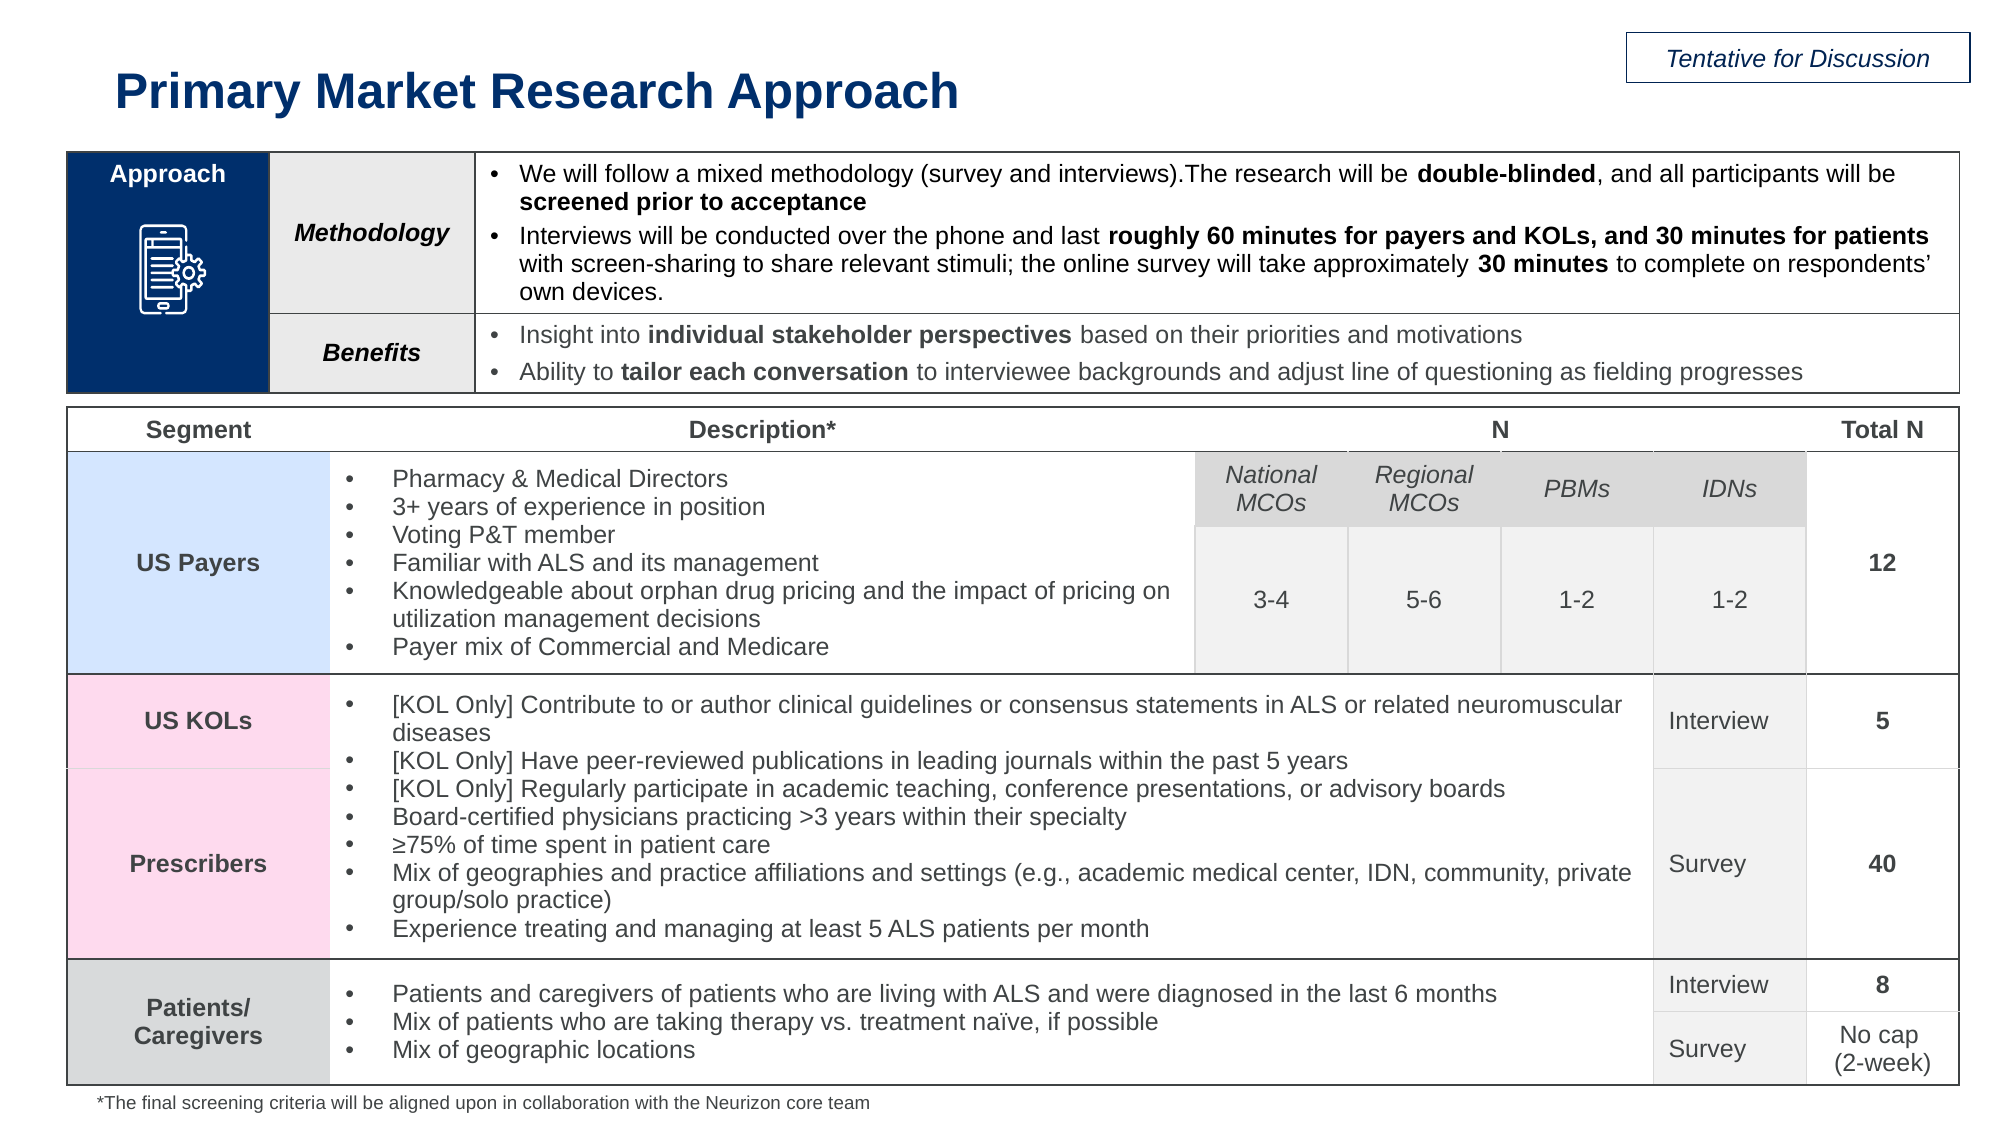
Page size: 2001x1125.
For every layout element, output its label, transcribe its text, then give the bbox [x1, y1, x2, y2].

table_cell Patients/Caregivers [68, 960, 330, 1084]
table_cell 1-2 [1654, 527, 1805, 673]
table_header We will follow a mixed methodology (survey and interviews).The research will be double-blinded, and all participants will be screened prior to acceptance Interviews will be conducted over the phone and last roughly 60 minutes for payers and KOLs, and 30 minutes for patients with screen-sharing to share relevant stimuli; the online survey will take approximately 30 minutes to complete on respondents’ own devices. [476, 153, 1959, 313]
table_cell Benefits [270, 314, 474, 392]
table_cell Interview [1654, 675, 1806, 768]
table_cell 12 [1807, 452, 1958, 673]
table_cell 1-2 [1502, 527, 1653, 673]
table_cell 5-6 [1349, 527, 1500, 673]
table_cell Insight into individual stakeholder perspectives based on their priorities and motivations Ability to tailor each conversation to interviewee backgrounds and adjust line of questioning as fielding progresses [476, 314, 1959, 392]
table_cell Patients and caregivers of patients who are living with ALS and were diagnosed in the last 6 months Mix of patients who are taking therapy vs. treatment naïve, if possible Mix of geographic locations [330, 960, 1653, 1084]
table_header Segment [68, 408, 330, 451]
table_cell US KOLs [68, 675, 330, 768]
table_header Total N [1806, 408, 1958, 451]
table_cell PBMs [1502, 452, 1653, 525]
text_box Tentative for Discussion [1624, 30, 1972, 84]
table_header Approach [68, 153, 268, 392]
table_cell Interview [1654, 960, 1806, 1011]
text_box [1821, 998, 1975, 1109]
table_cell National MCOs [1195, 452, 1347, 525]
table_cell 3-4 [1196, 527, 1347, 673]
table_cell 40 [1807, 769, 1958, 958]
table_cell IDNs [1654, 452, 1805, 525]
table_cell [KOL Only] Contribute to or author clinical guidelines or consensus statements in ALS or related neuromuscular diseases [KOL Only] Have peer-reviewed publications in leading journals within the past 5 years [KOL Only] Regularly participate in academic teaching, conference presentations, or advisory boards Board-certified physicians practicing >3 years within their specialty ≥75% of time spent in patient care Mix of geographies and practice affiliations and settings (e.g., academic medical center, IDN, community, private group/solo practice) Experience treating and managing at least 5 ALS patients per month [330, 675, 1653, 958]
table_cell Survey [1654, 769, 1806, 958]
text_box [139, 224, 188, 315]
text_box [144, 237, 207, 315]
table_cell Survey [1654, 1012, 1806, 1084]
table_cell 8 [1807, 960, 1958, 1011]
text_box *The final screening criteria will be aligned upon in collaboration with the Neurizon core team [81, 1086, 917, 1125]
table_header Description* [330, 408, 1195, 451]
table_cell No cap (2-week) [1807, 1012, 1958, 1084]
table_cell Regional MCOs [1349, 452, 1500, 525]
table_cell 5 [1807, 675, 1958, 768]
table_header Methodology [270, 153, 474, 313]
table_cell Prescribers [68, 769, 330, 958]
title Primary Market Research Approach [99, 58, 1900, 125]
table_cell US Payers [68, 452, 330, 673]
table_cell Pharmacy & Medical Directors 3+ years of experience in position Voting P&T member Familiar with ALS and its management Knowledgeable about orphan drug pricing and the impact of pricing on utilization management decisions Payer mix of Commercial and Medicare [330, 452, 1195, 673]
table_header N [1195, 408, 1806, 451]
